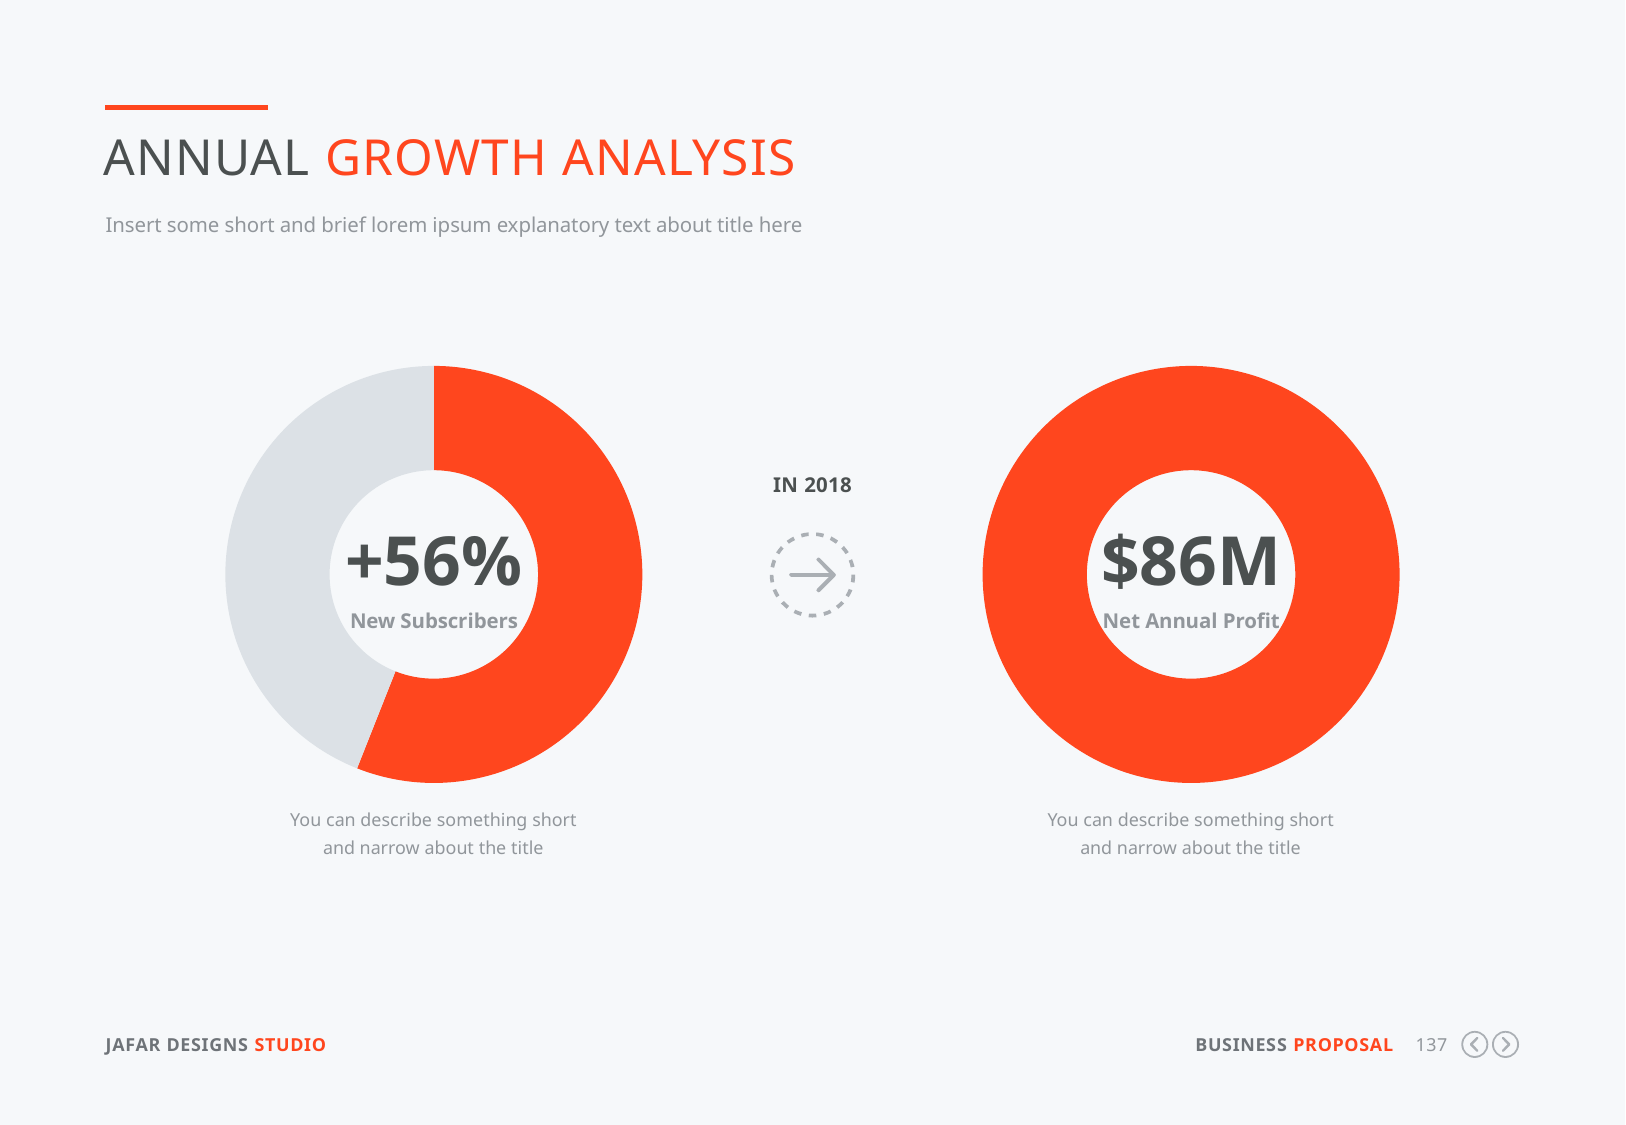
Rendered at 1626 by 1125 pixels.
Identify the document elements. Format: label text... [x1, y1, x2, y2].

text_box [848, 559, 855, 568]
text_box [808, 613, 817, 618]
text_box [789, 557, 836, 593]
text_box [823, 609, 832, 616]
chart [216, 351, 651, 798]
text_box [769, 574, 775, 583]
text_box [816, 532, 825, 538]
text_box [772, 588, 780, 598]
text_box You can describe something short and narrow about the title [274, 802, 594, 859]
text_box [776, 546, 784, 555]
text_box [320, 517, 547, 633]
text_box [845, 588, 853, 598]
text_box [841, 545, 849, 555]
text_box [850, 574, 856, 583]
text_box In 2018 [704, 472, 921, 497]
list Insert some short and brief lorem ipsum explanatory text about title here [105, 209, 1519, 241]
chart [973, 351, 1409, 798]
text_box [829, 536, 839, 544]
text_box [770, 559, 777, 568]
text_box You can describe something short and narrow about the title [1031, 802, 1351, 859]
text_box [793, 609, 803, 616]
text_box [780, 601, 790, 609]
text_box [835, 601, 845, 609]
text_box [786, 536, 796, 544]
text_box [800, 532, 809, 538]
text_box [1078, 517, 1304, 633]
list Annual Growth Analysis [103, 125, 1518, 188]
